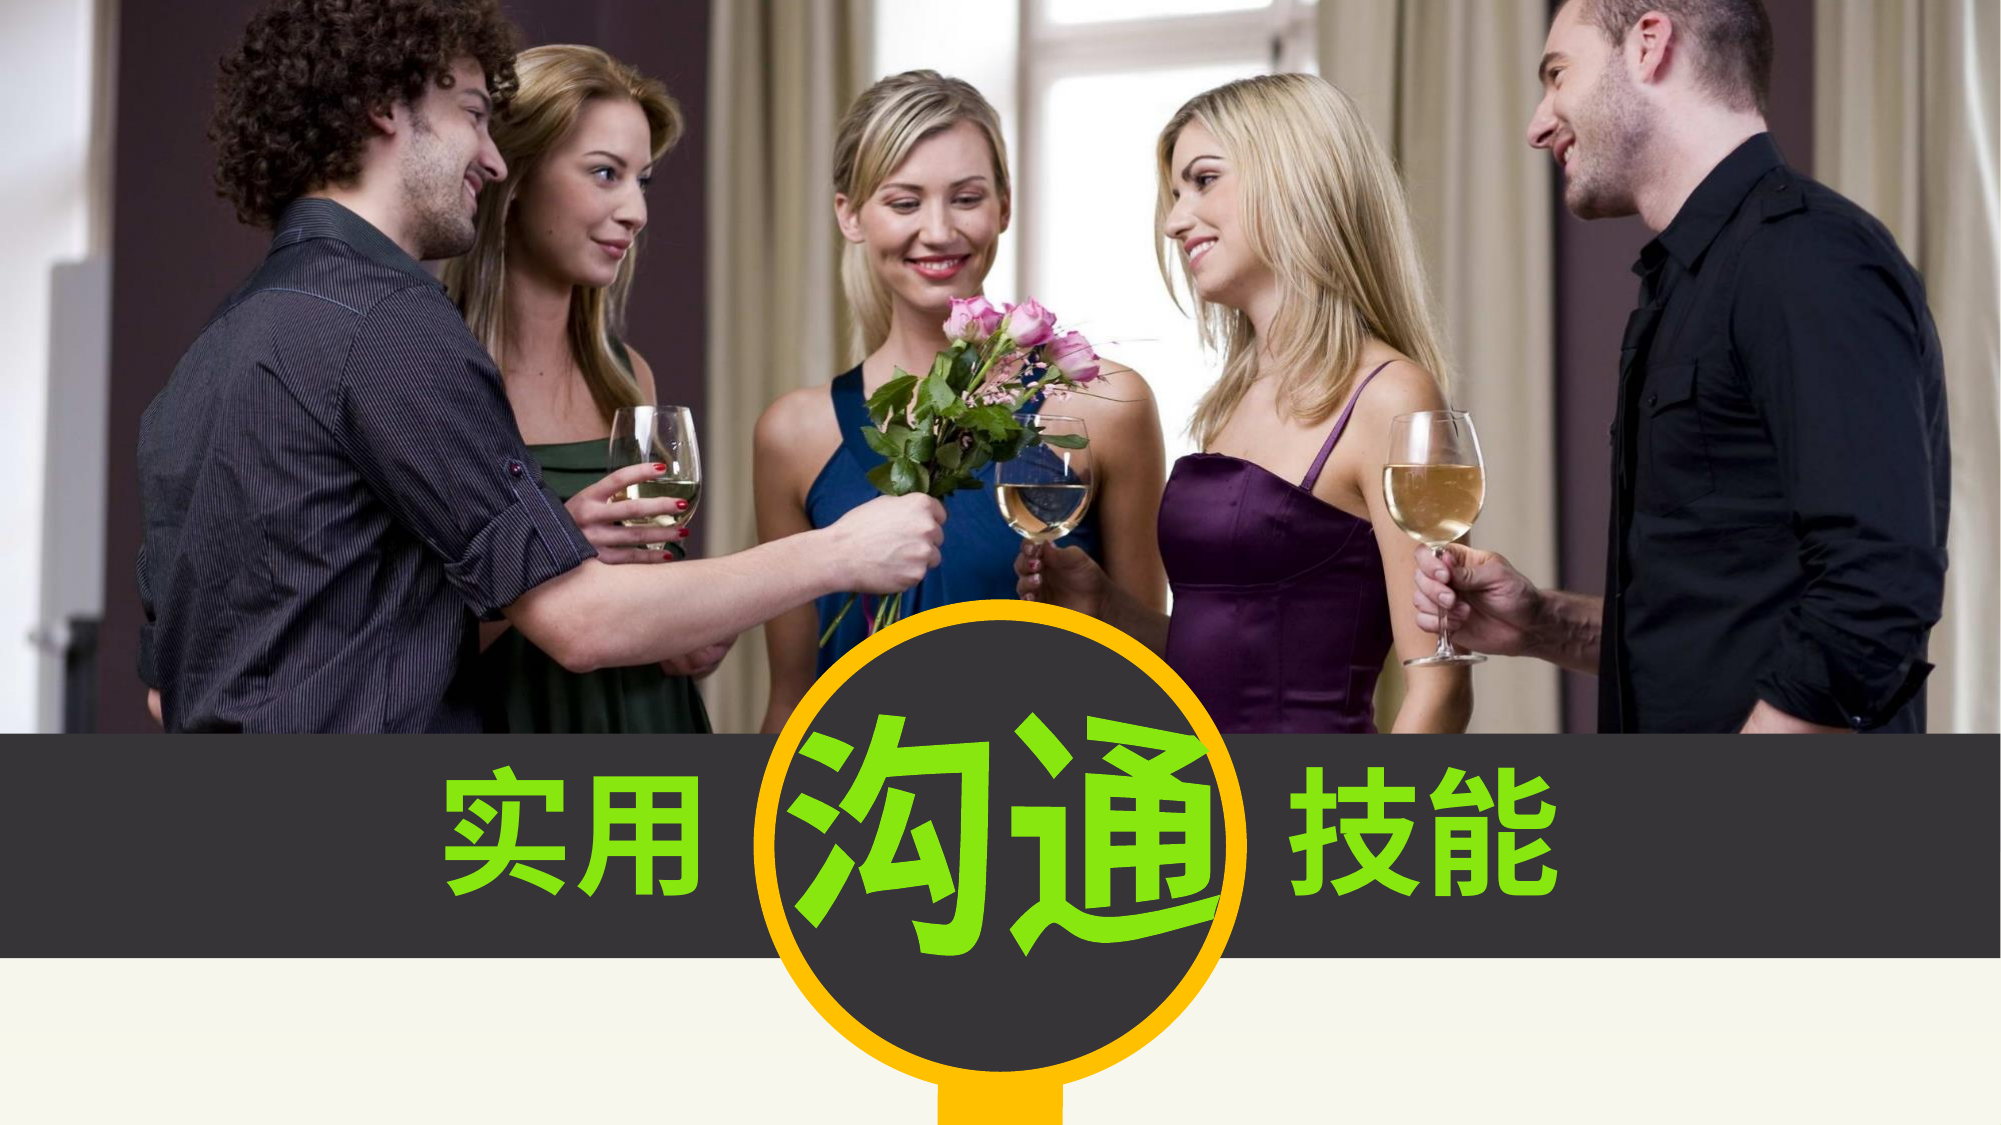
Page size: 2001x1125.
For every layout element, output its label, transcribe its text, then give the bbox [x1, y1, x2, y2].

picture [0, 0, 2001, 733]
text_box 实用 [421, 739, 727, 920]
text_box 技能 [1271, 739, 1576, 920]
